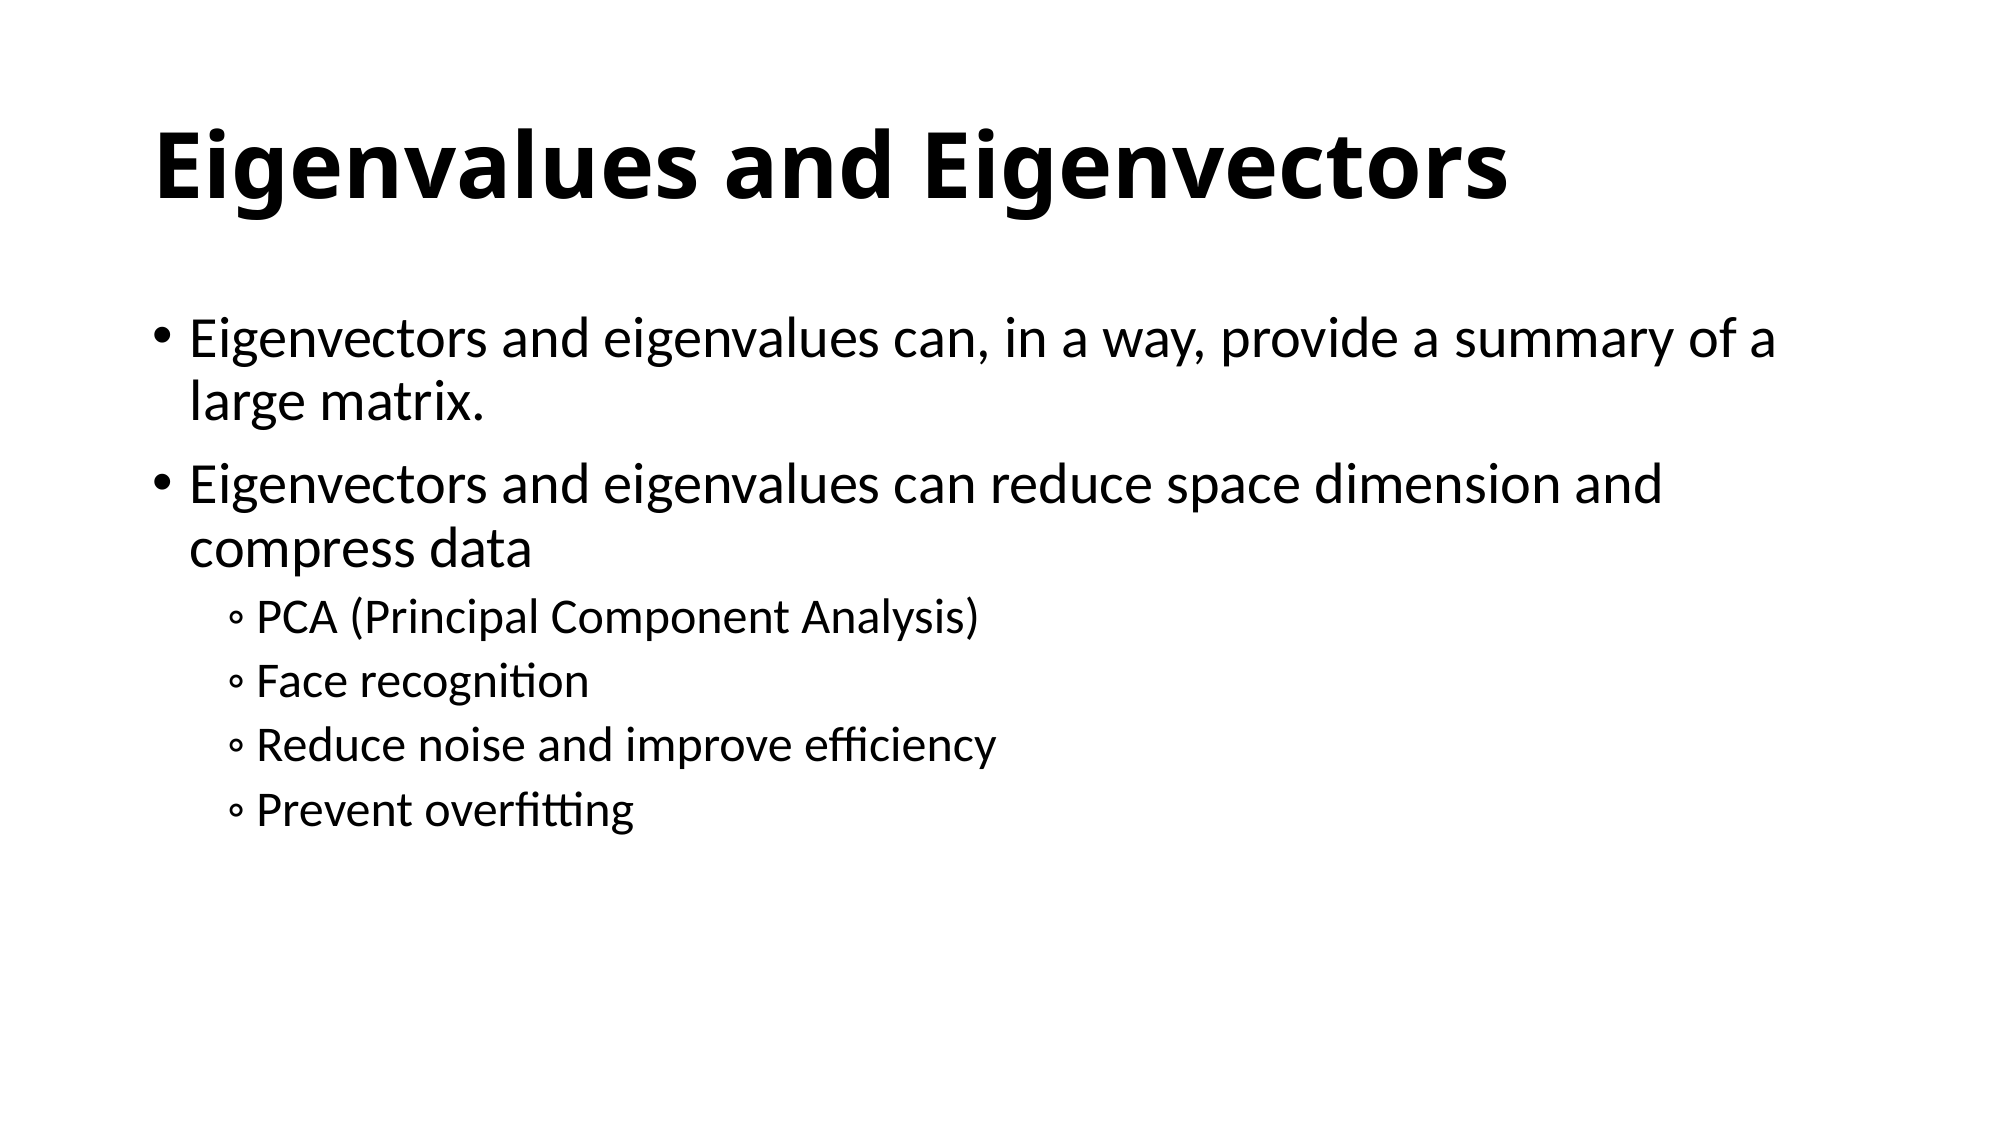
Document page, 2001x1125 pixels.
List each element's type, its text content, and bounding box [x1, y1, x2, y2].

list Eigenvectors and eigenvalues can, in a way, provide a summary of a large matrix. Eigenvectors and eigenvalues can reduce space dimension and compress data ◦ PCA (Principal Component Analysis) ◦ Face recognition ◦ Reduce noise and improve efficiency ◦ Prevent overfitting [137, 299, 1863, 1014]
title Eigenvalues and Eigenvectors [137, 59, 1863, 278]
